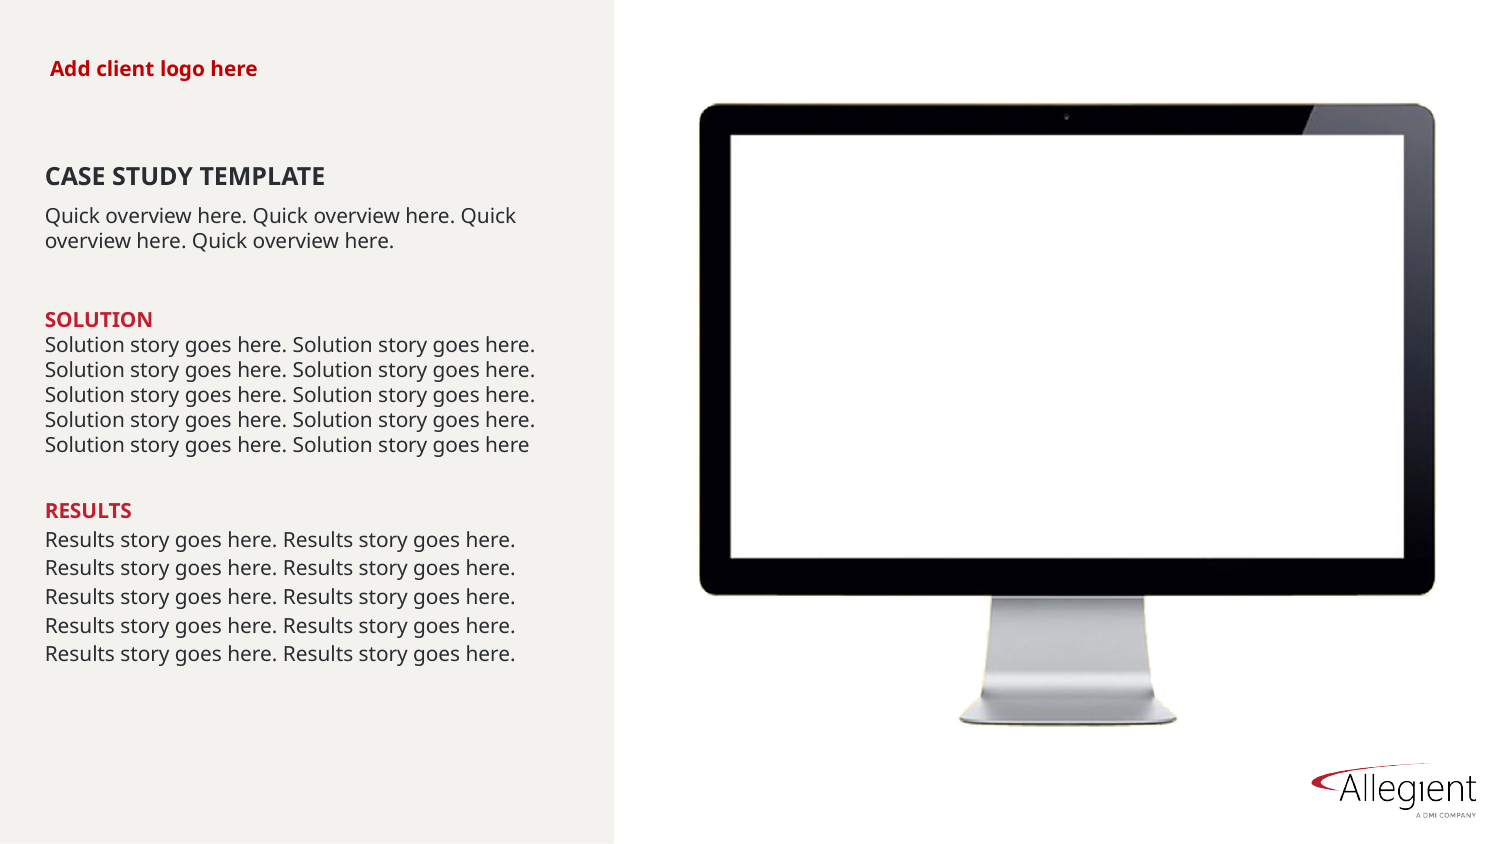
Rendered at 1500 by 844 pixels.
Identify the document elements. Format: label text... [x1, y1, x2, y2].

text_box Add client logo here [30, 47, 278, 88]
text_box CASE STUDY TEMPLATE Quick overview here. Quick overview here. Quick overview here. Quick overview here. SOLUTION Solution story goes here. Solution story goes here. Solution story goes here. Solution story goes here. Solution story goes here. Solution story goes here. Solution story goes here. Solution story goes here. Solution story goes here. Solution story goes here RESULTS Results story goes here. Results story goes here. Results story goes here. Results story goes here. Results story goes here. Results story goes here. Results story goes here. Results story goes here. Results story goes here. Results story goes here. [30, 152, 569, 728]
text_box [0, 0, 615, 844]
picture [661, 81, 1476, 818]
